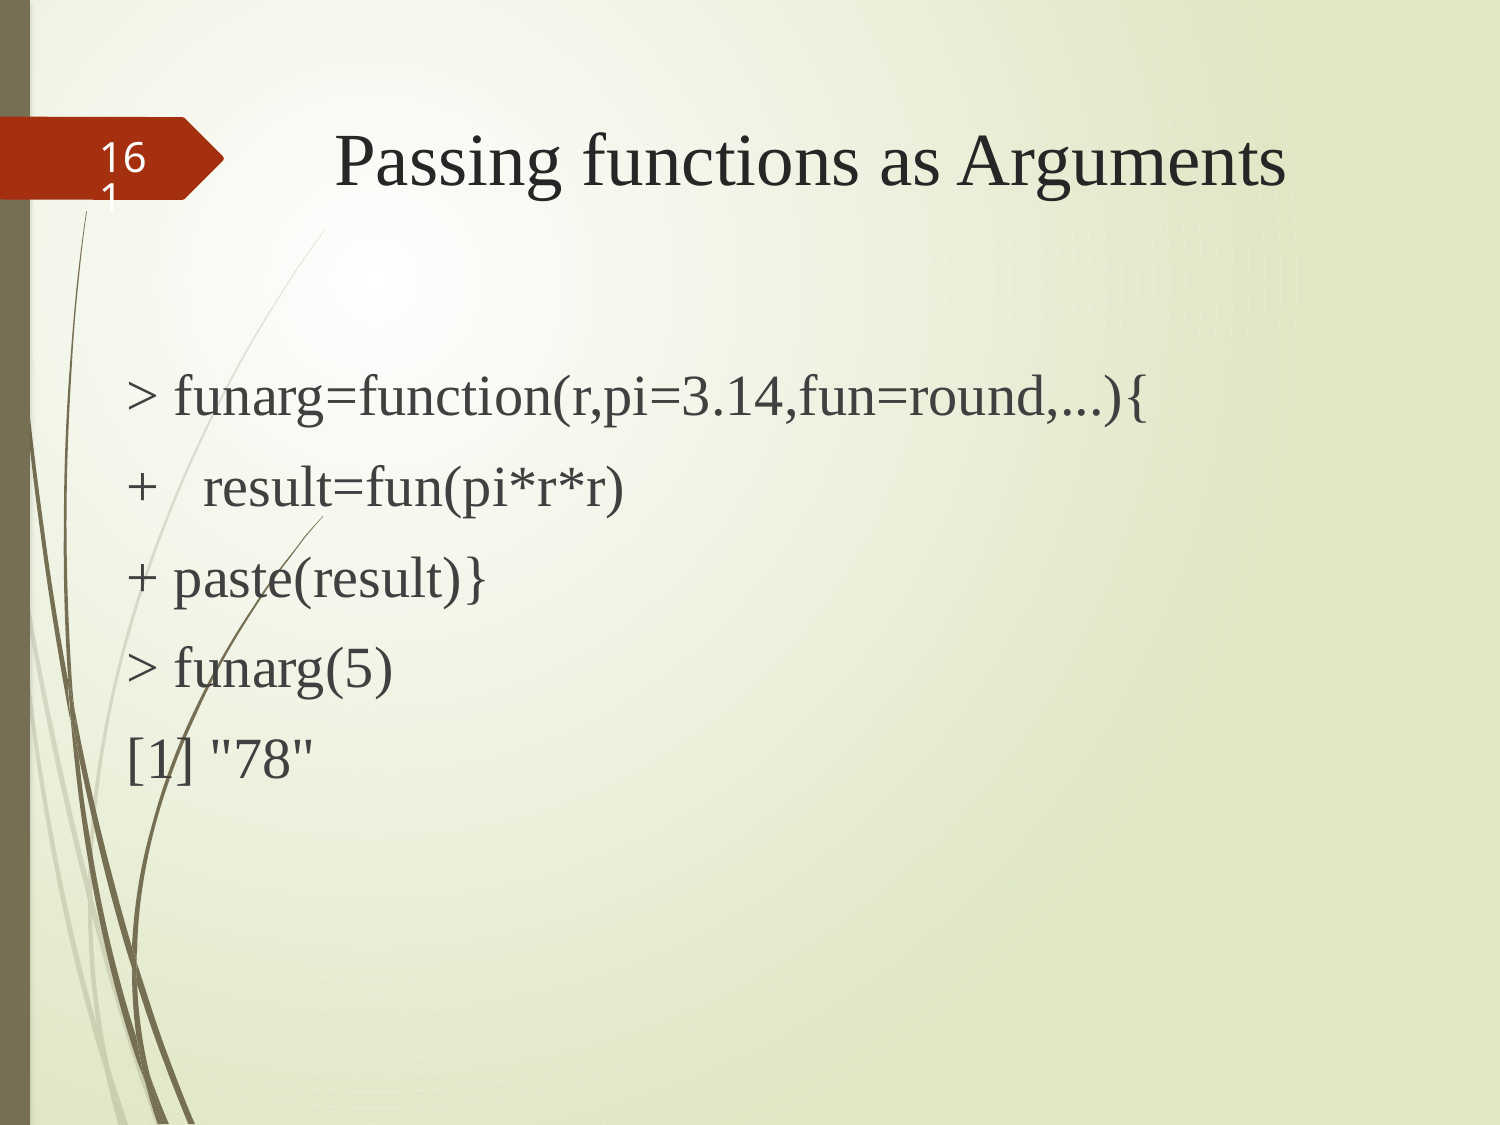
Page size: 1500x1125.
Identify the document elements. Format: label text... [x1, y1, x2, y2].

list > funarg=function(r,pi=3.14,fun=round,...){ + result=fun(pi*r*r) + paste(result)} > funarg(5) [1] "78" [111, 350, 1400, 1109]
slide_number 161 [83, 129, 180, 190]
title Passing functions as Arguments [319, 102, 1400, 313]
